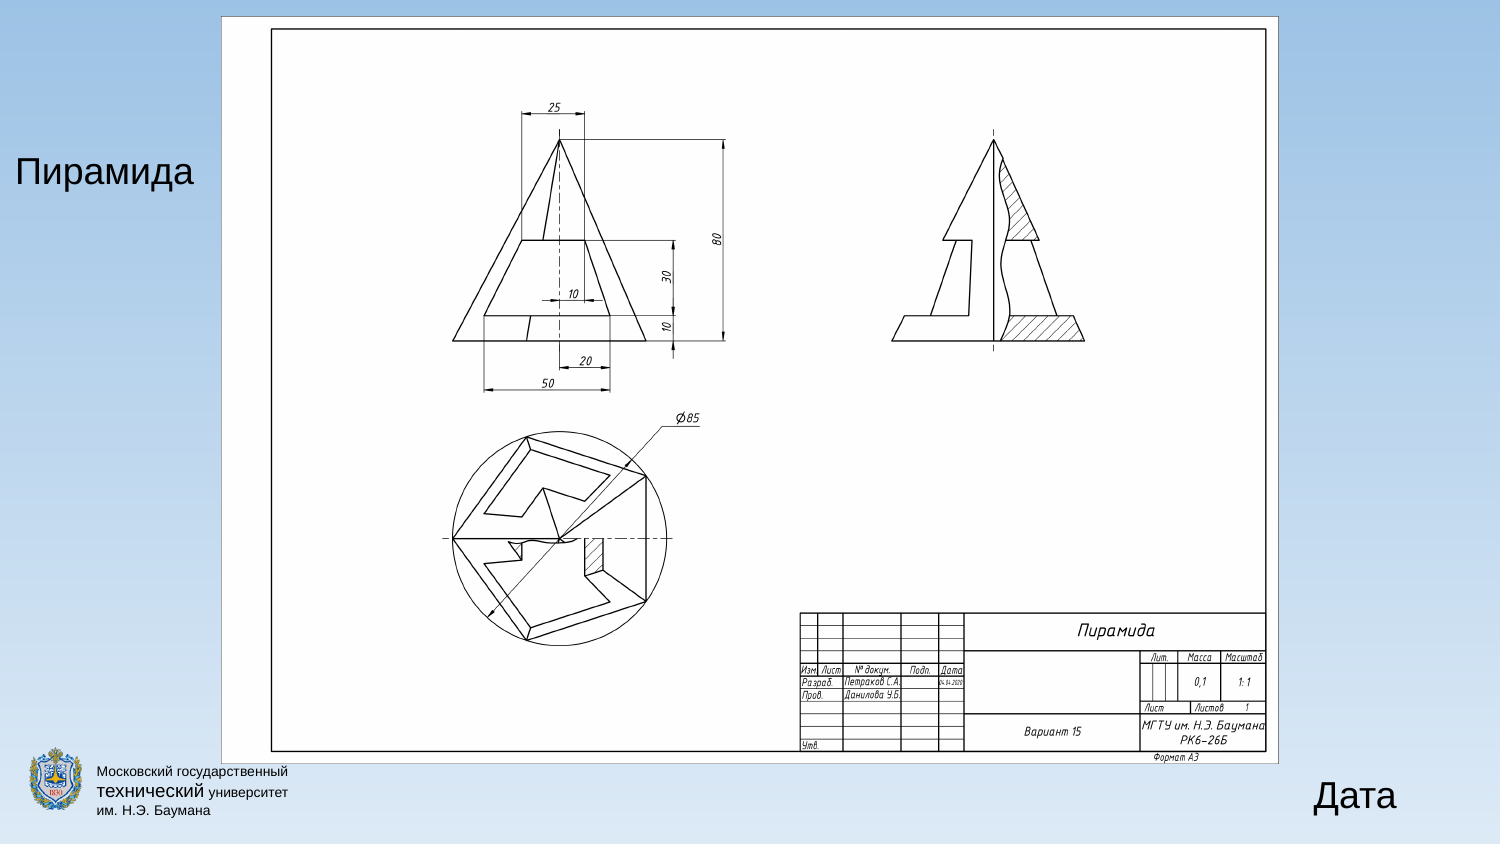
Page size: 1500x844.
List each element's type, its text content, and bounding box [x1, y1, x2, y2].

picture [221, 16, 1279, 765]
text_box Пирамида [0, 139, 216, 200]
text_box Дата [1298, 763, 1500, 825]
picture [29, 747, 82, 810]
